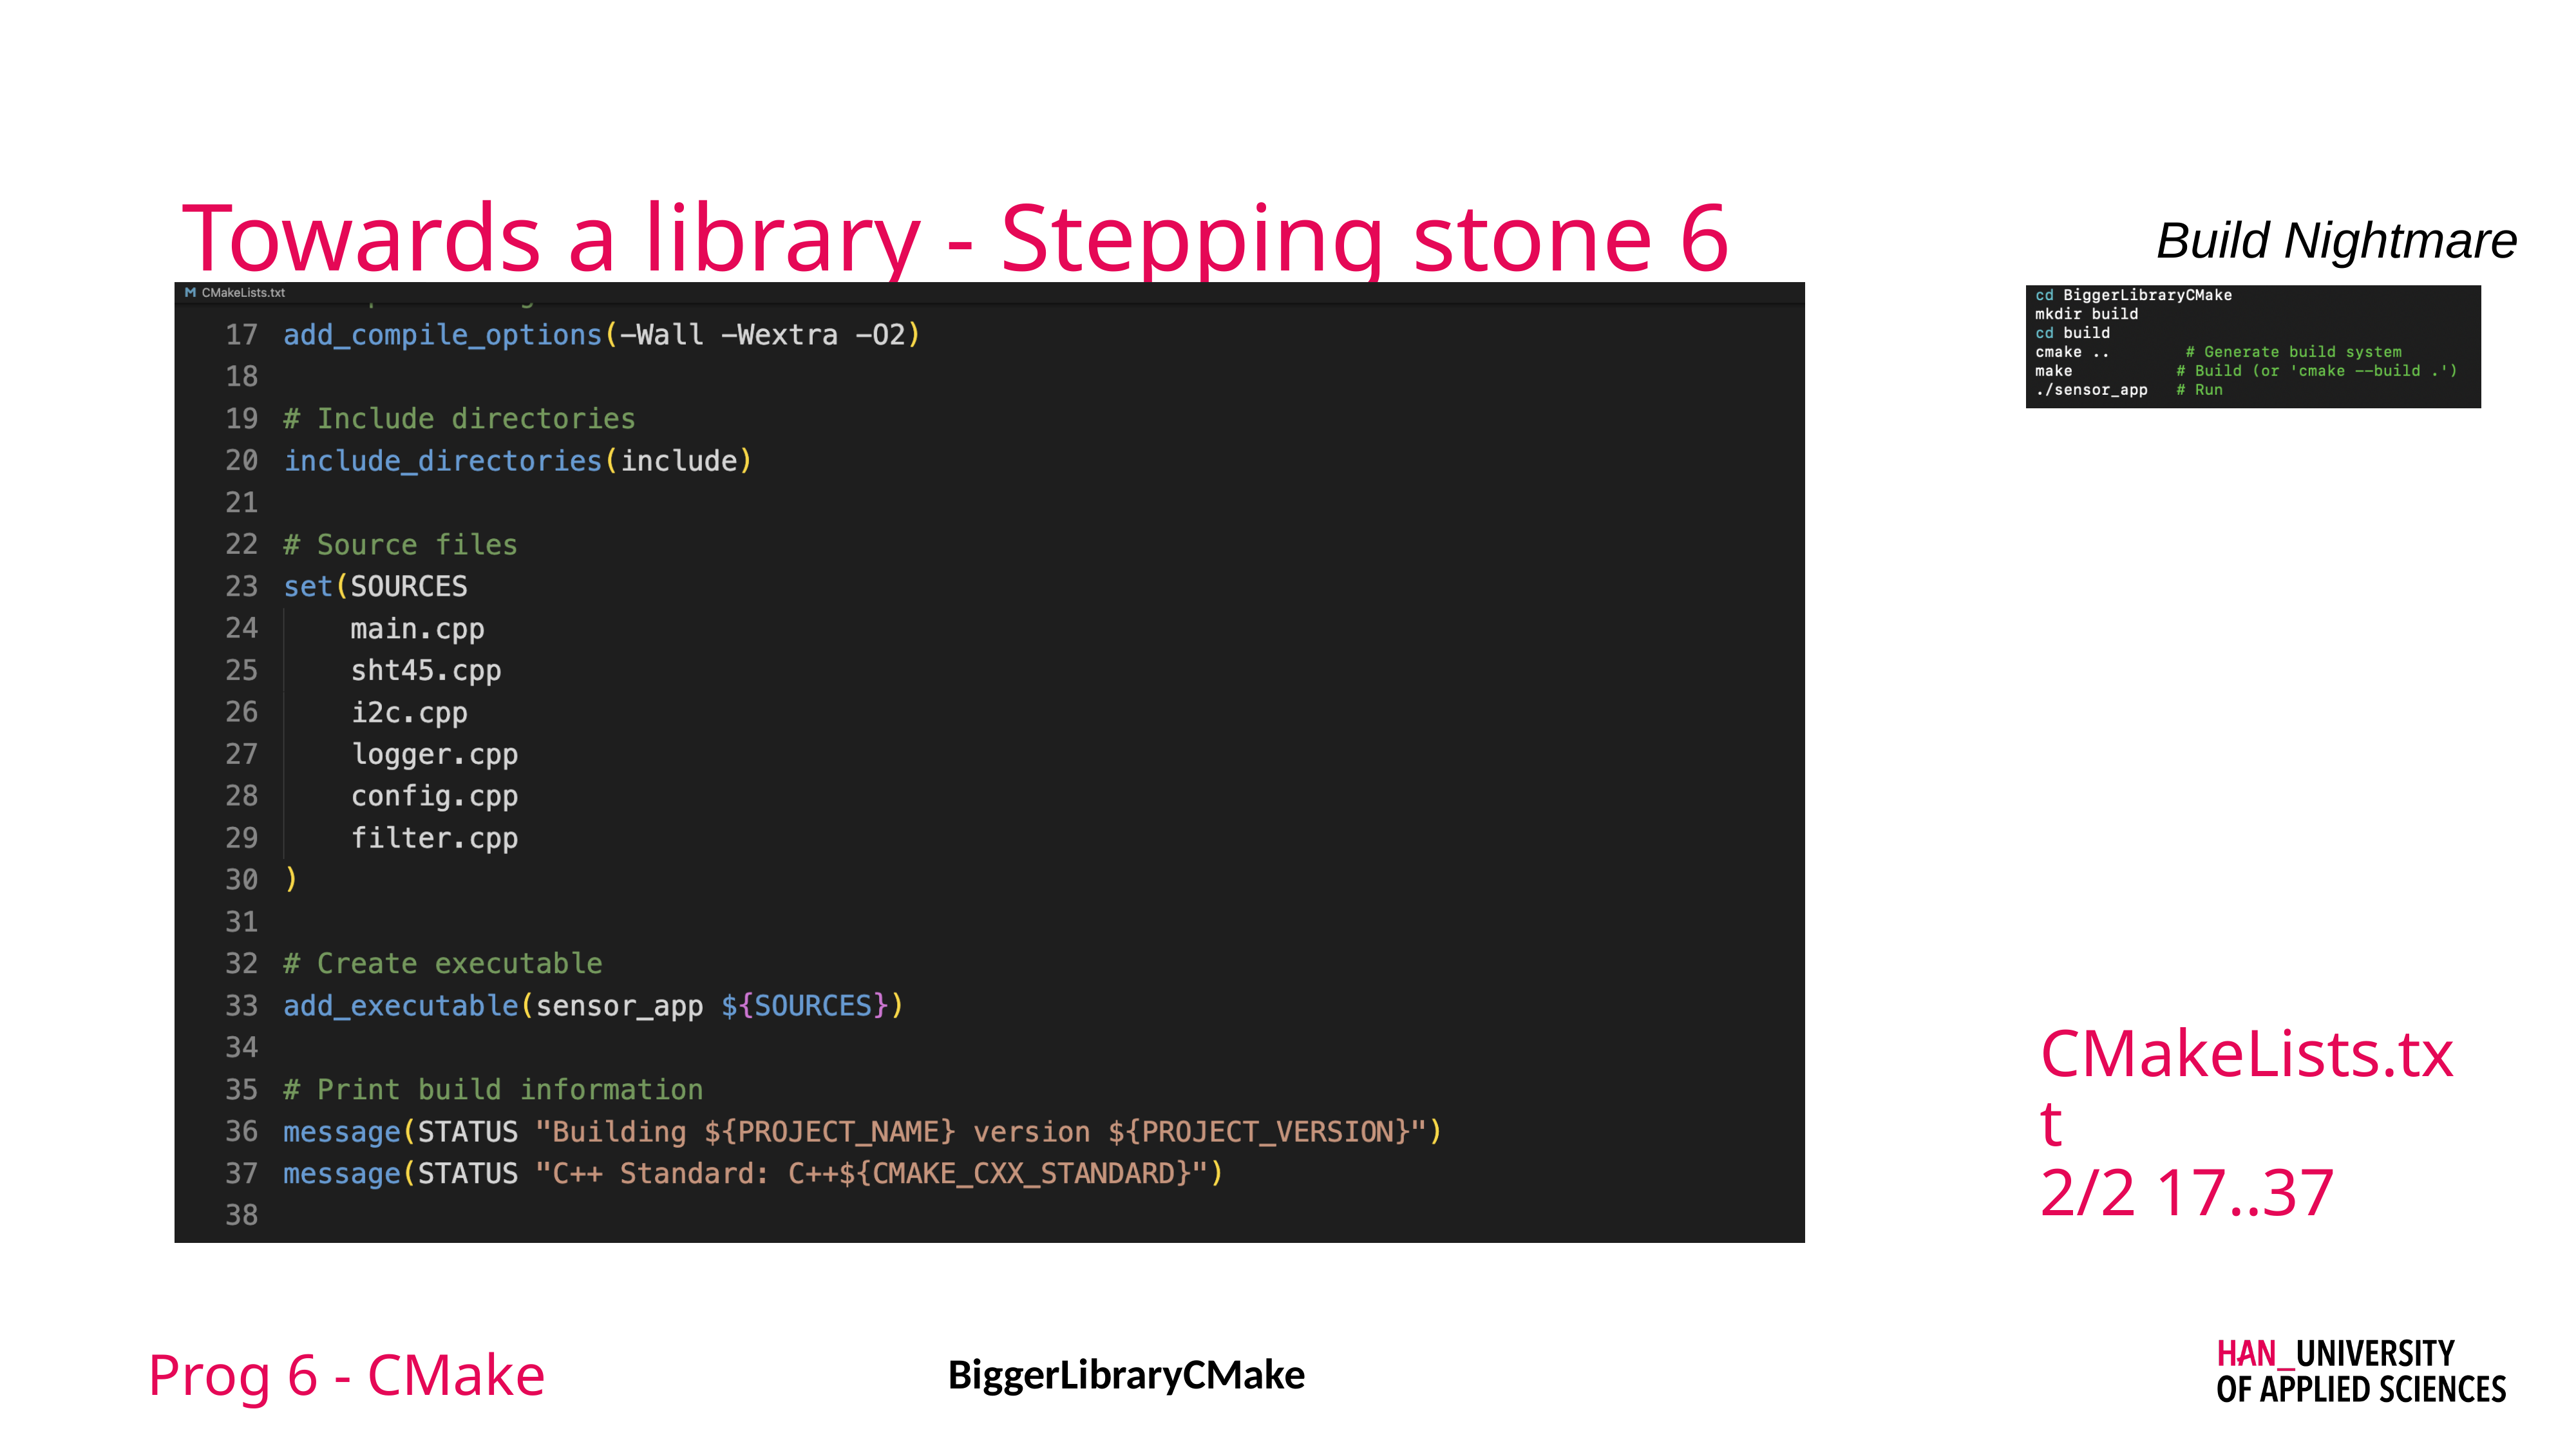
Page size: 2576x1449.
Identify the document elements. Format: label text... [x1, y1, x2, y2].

text_box BiggerLibraryCMake [916, 1341, 1338, 1403]
picture [175, 281, 1805, 1244]
text_box CMakeLists.txt 2/2 17..37 [2035, 1016, 2472, 1235]
title Towards a library - Stepping stone 6 [176, 77, 2400, 296]
text_box Build Nightmare [2152, 189, 2524, 273]
picture [2025, 285, 2481, 408]
picture [2209, 1313, 2540, 1449]
